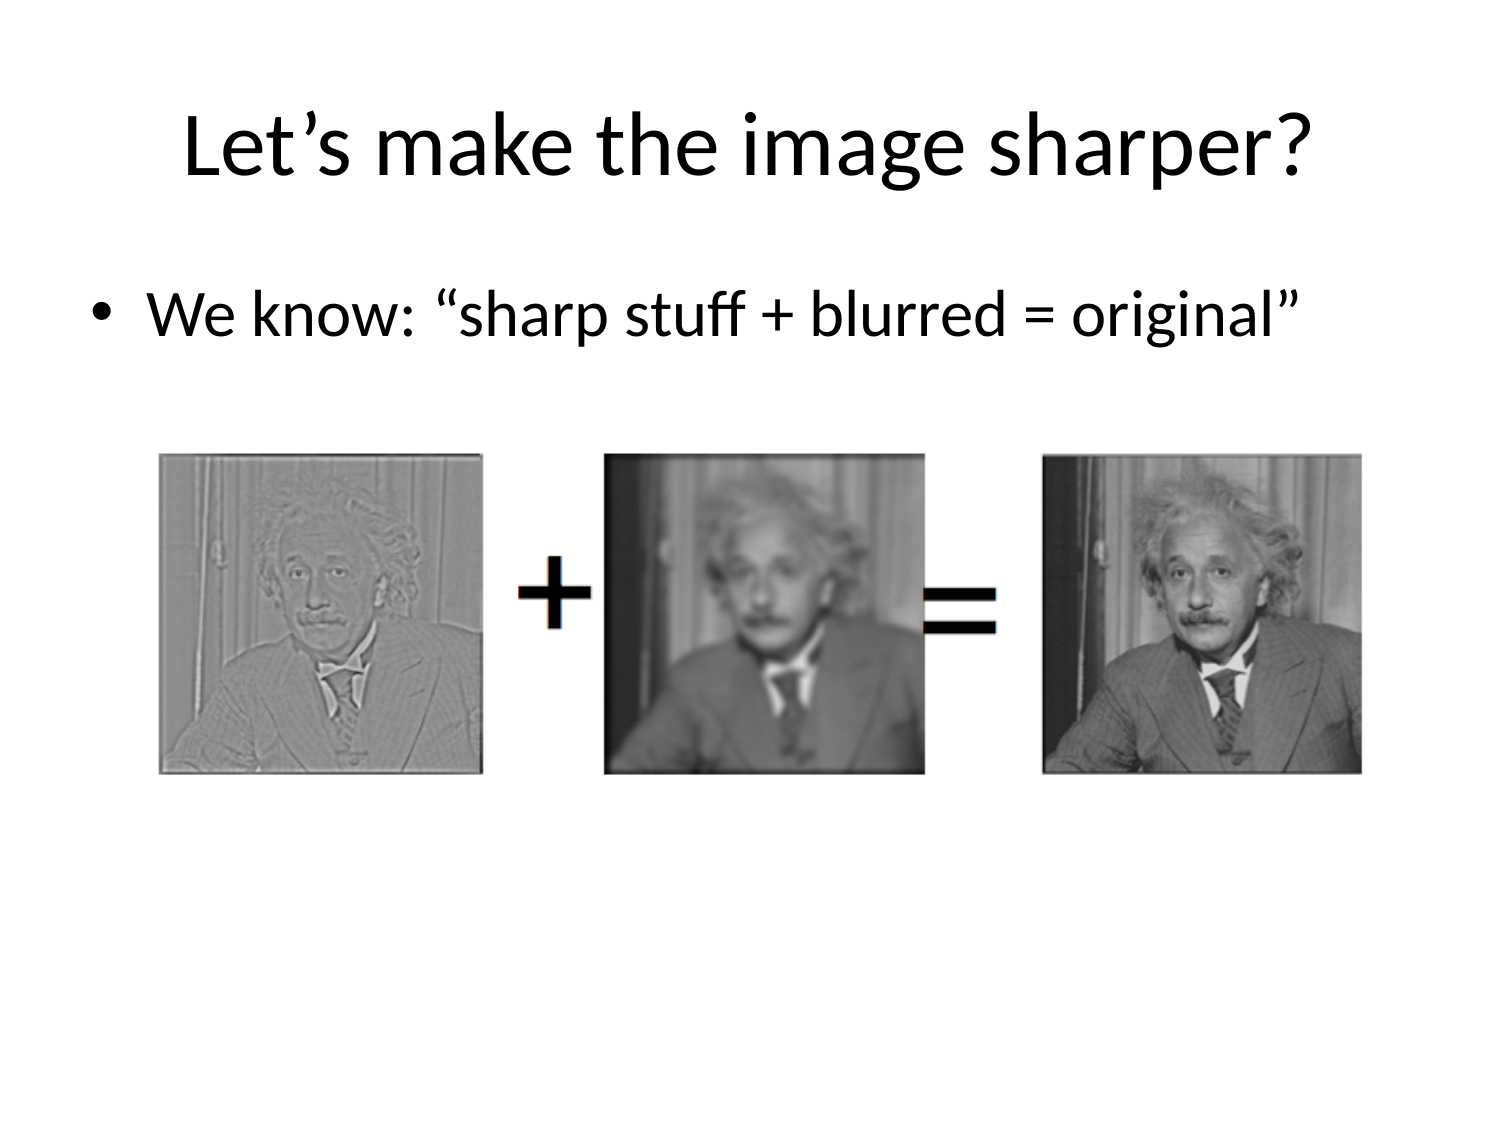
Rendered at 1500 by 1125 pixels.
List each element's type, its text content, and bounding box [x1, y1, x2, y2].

picture [144, 426, 1385, 865]
list We know: “sharp stuff + blurred = original” [75, 262, 1425, 1005]
title Let’s make the image sharper? [75, 45, 1425, 233]
